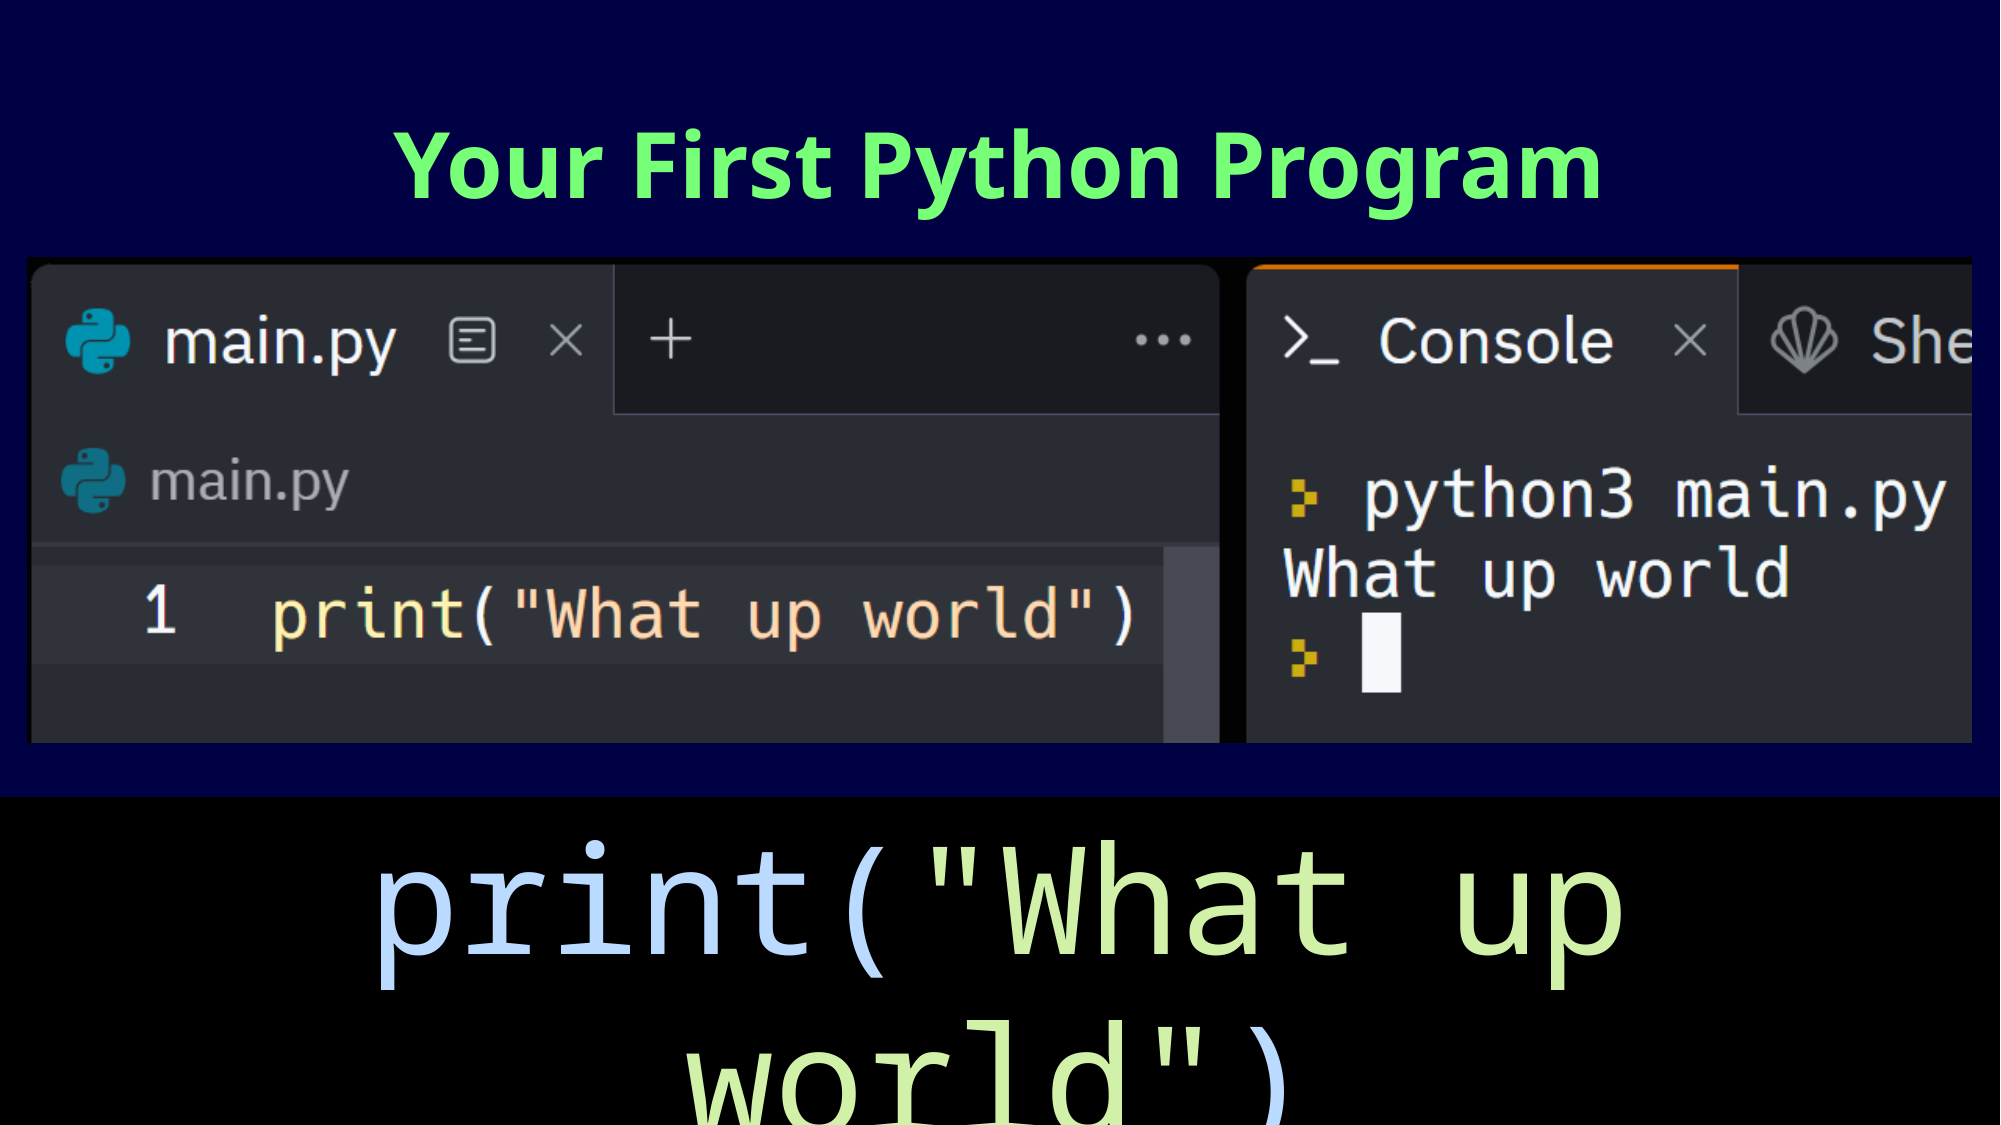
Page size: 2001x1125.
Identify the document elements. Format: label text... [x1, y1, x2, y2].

title Your First Python Program [137, 59, 1863, 257]
text_box print("What up world") [0, 797, 2000, 1125]
picture [27, 257, 1973, 743]
